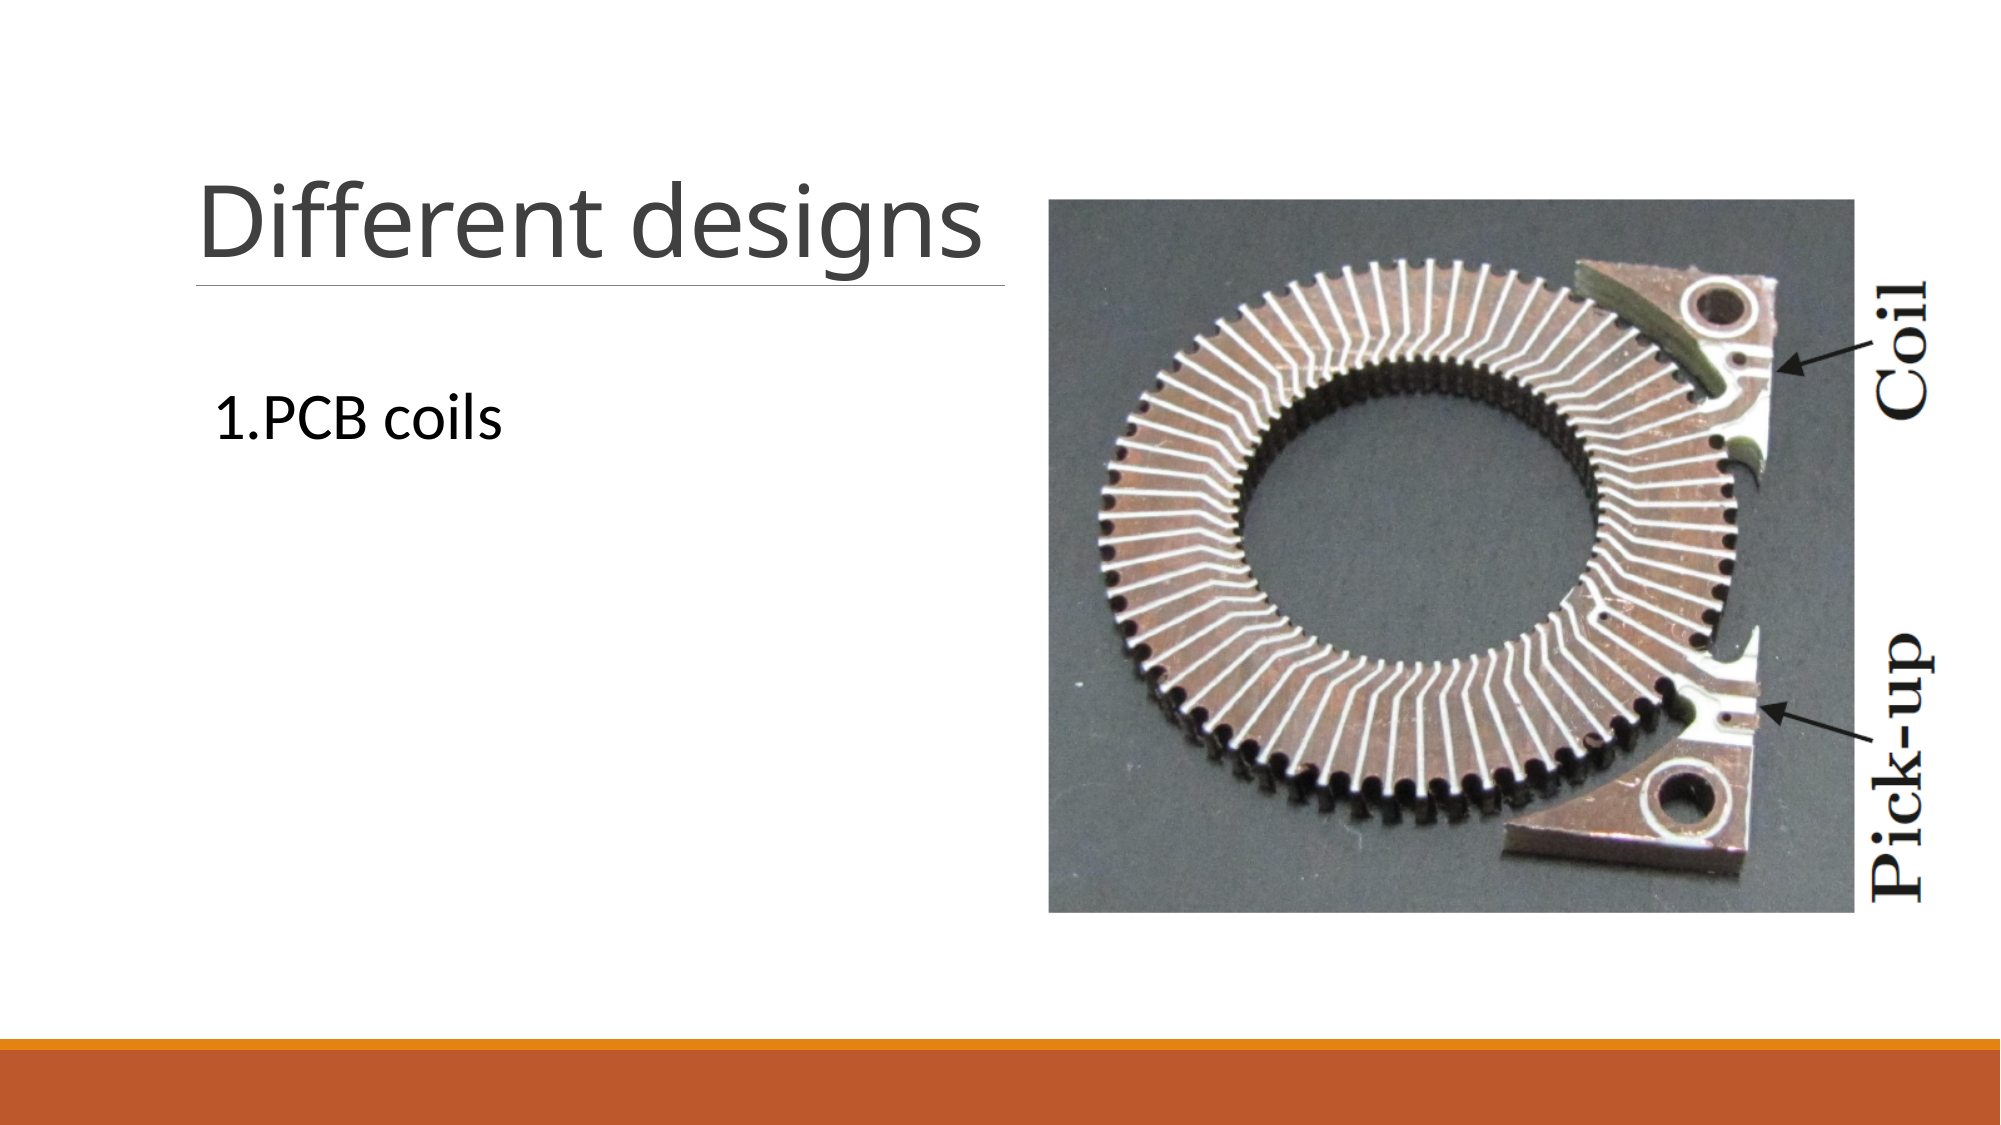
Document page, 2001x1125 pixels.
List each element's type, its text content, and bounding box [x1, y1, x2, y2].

text_box 1.PCB coils [197, 365, 519, 460]
picture [1004, 187, 1981, 924]
title Different designs [180, 47, 1830, 285]
